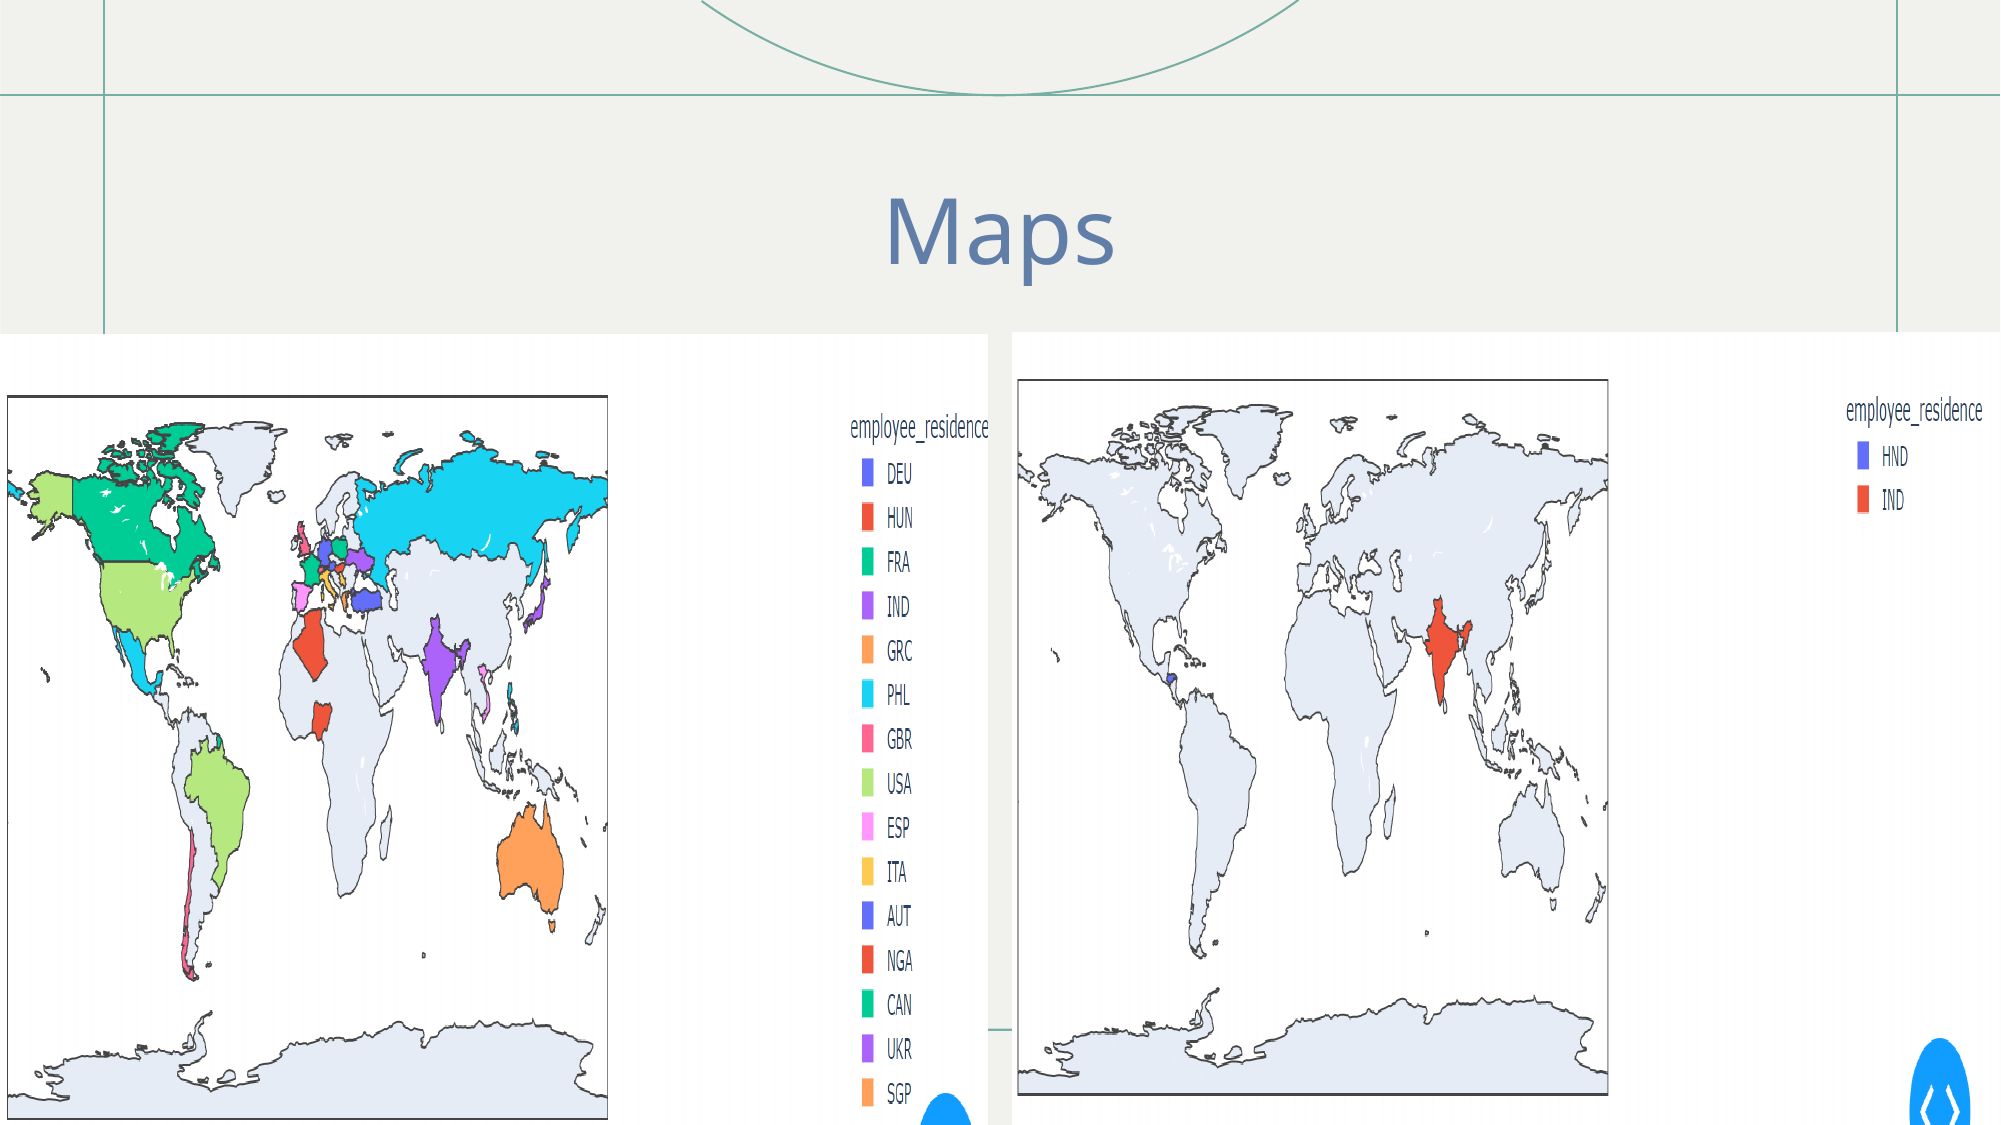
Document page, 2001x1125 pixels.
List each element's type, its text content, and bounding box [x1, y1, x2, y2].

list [1012, 332, 2000, 1125]
title Maps [137, 119, 1863, 337]
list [0, 334, 988, 1125]
